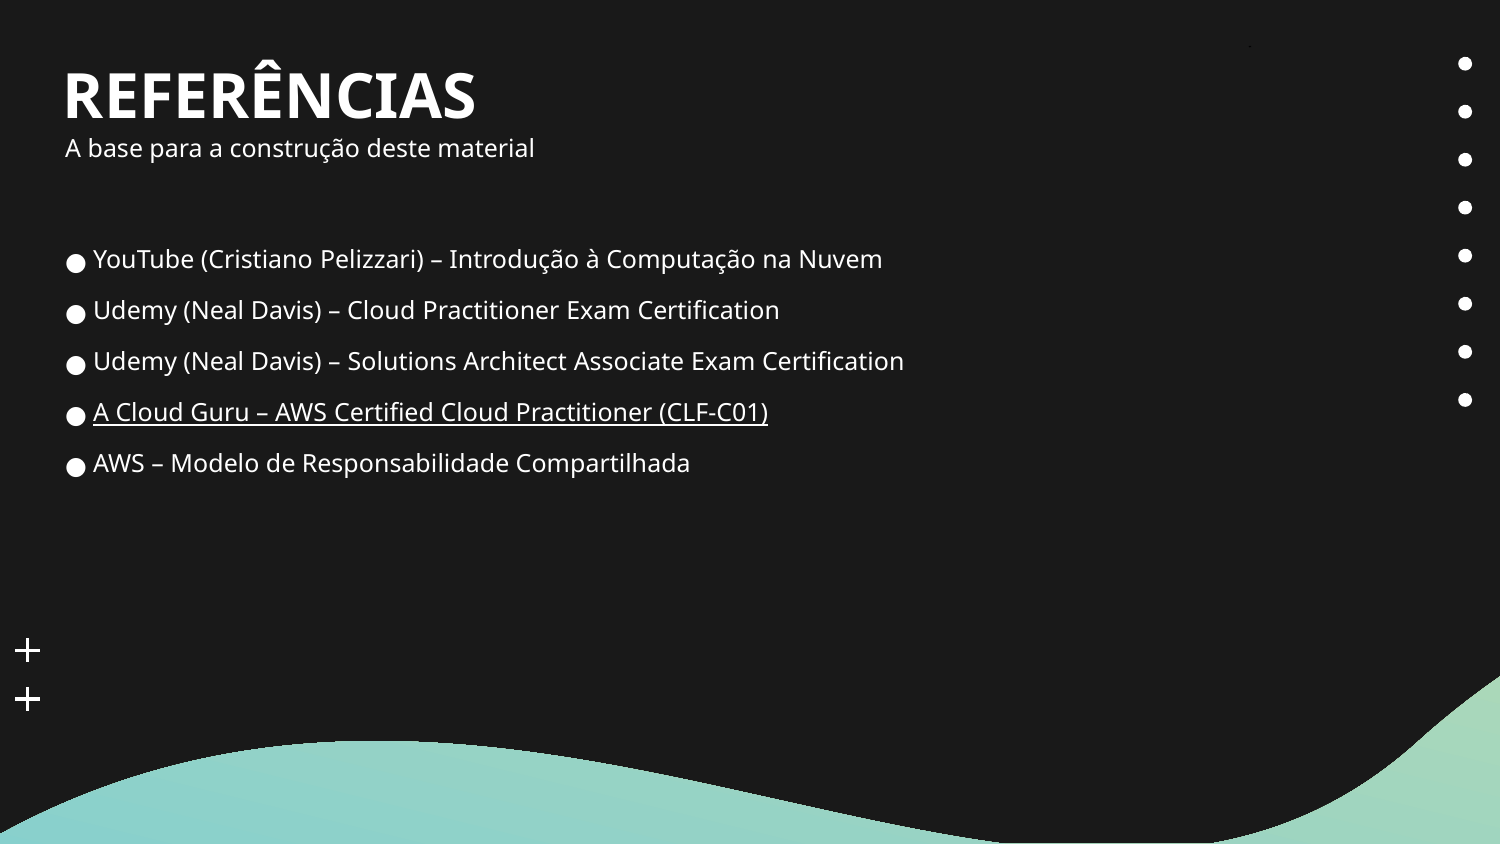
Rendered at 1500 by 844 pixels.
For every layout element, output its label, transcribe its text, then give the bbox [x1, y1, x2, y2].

subtitle A base para a construção deste material [50, 117, 940, 180]
title REFERÊNCIAS [47, 41, 1246, 136]
text_box YouTube (Cristiano Pelizzari) – Introdução à Computação na Nuvem Udemy (Neal Davis) – Cloud Practitioner Exam Certification Udemy (Neal Davis) – Solutions Architect Associate Exam Certification A Cloud Guru – AWS Certified Cloud Practitioner (CLF-C01) AWS – Modelo de Responsabilidade Compartilhada [50, 211, 1390, 755]
